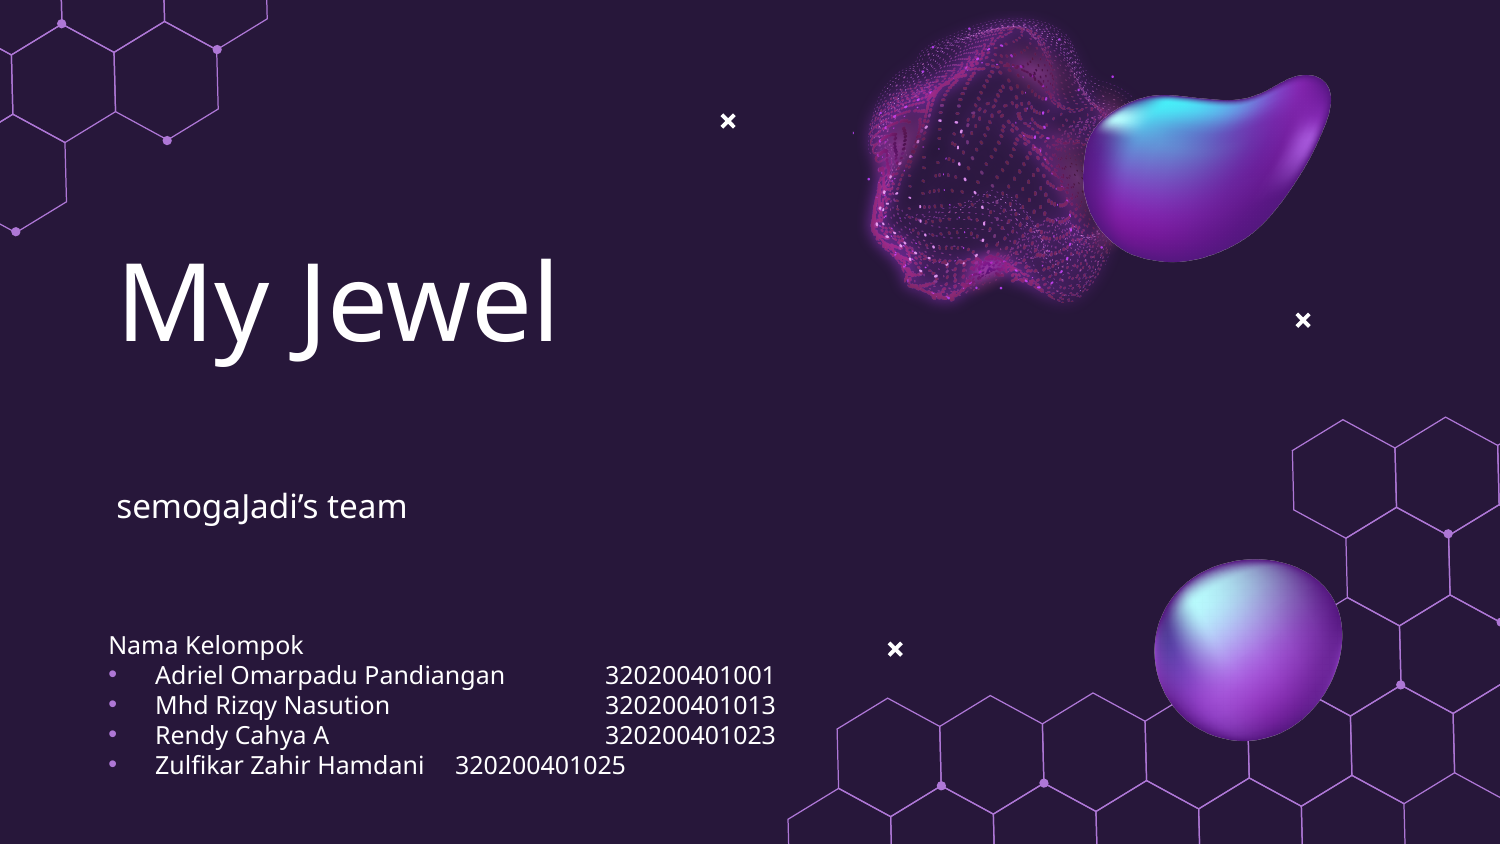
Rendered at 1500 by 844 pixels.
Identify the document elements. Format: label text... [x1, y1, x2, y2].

subtitle Nama Kelompok Adriel Omarpadu Pandiangan 320200401001 Mhd Rizqy Nasution 320200401013 Rendy Cahya A 320200401023 Zulfikar Zahir Hamdani 320200401025 [93, 614, 1048, 844]
picture [1130, 533, 1371, 766]
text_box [1296, 313, 1310, 327]
picture [852, 11, 1371, 315]
title My Jewel semogaJadi’s team [101, 180, 1256, 540]
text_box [721, 114, 735, 128]
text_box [888, 642, 902, 656]
